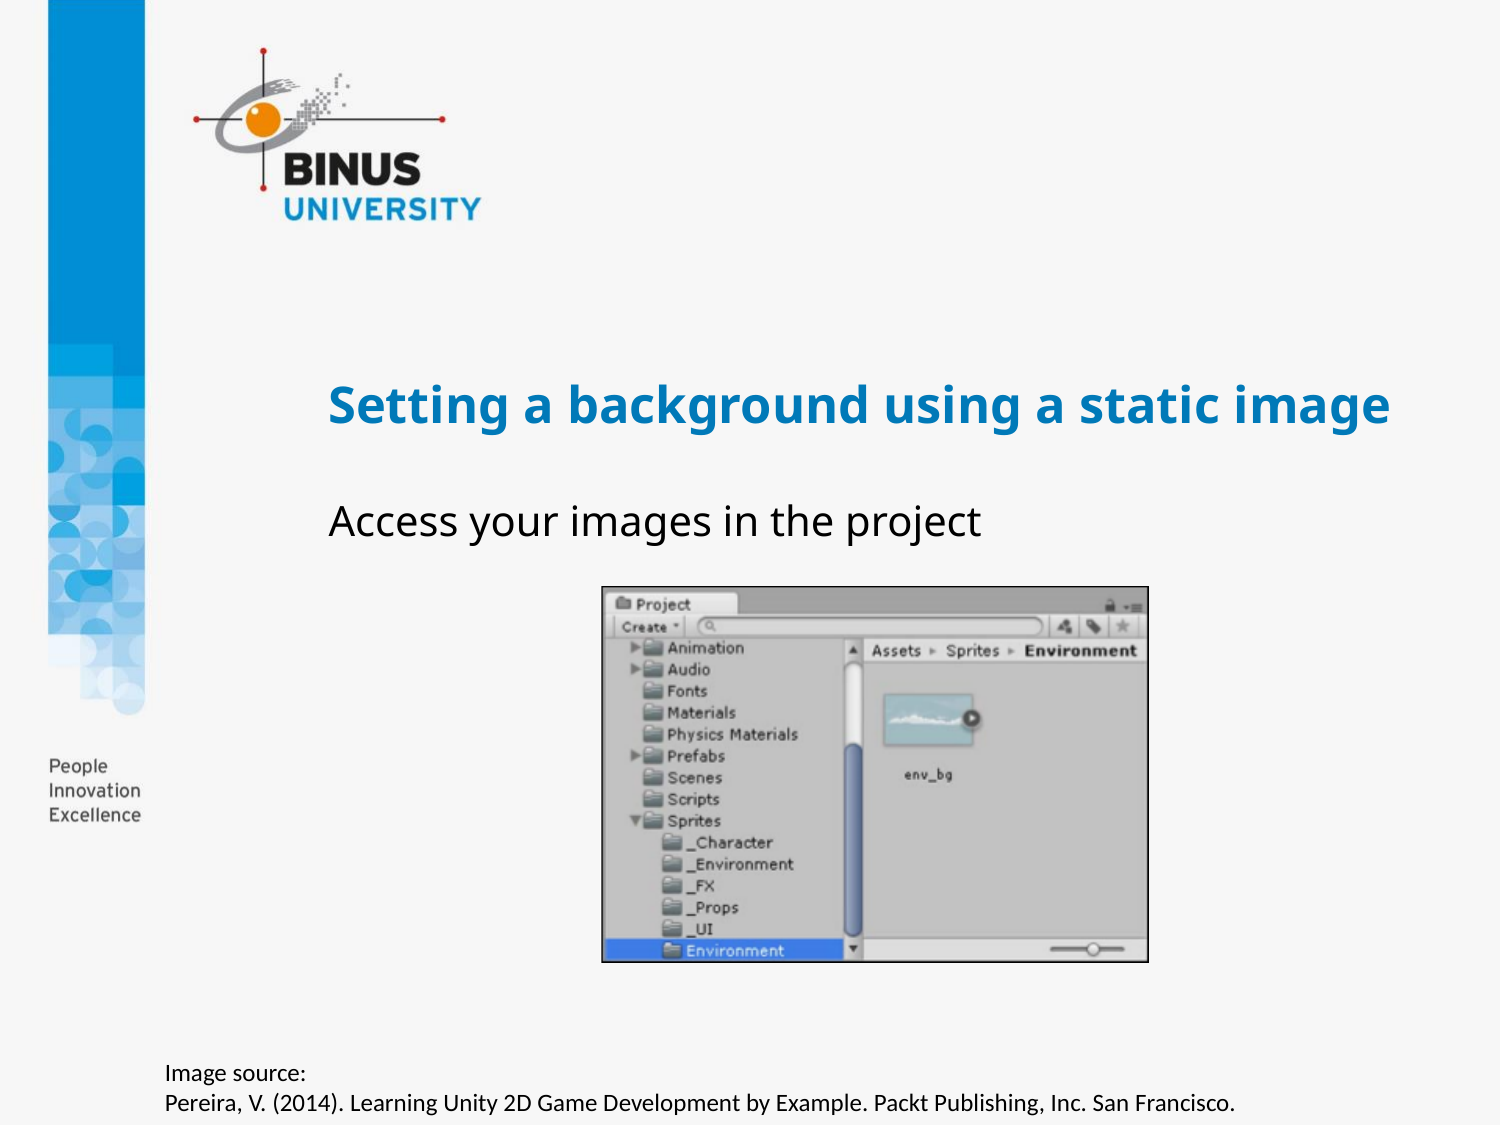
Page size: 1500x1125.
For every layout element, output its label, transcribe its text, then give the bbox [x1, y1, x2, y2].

list Access your images in the project [313, 487, 1436, 1049]
text_box Image source: Pereira, V. (2014). Learning Unity 2D Game Development by Example. Packt Publishing, Inc. San Francisco. [149, 1049, 1500, 1125]
picture [599, 585, 1149, 963]
title Setting a background using a static image [313, 338, 1436, 468]
picture [0, 0, 1500, 845]
